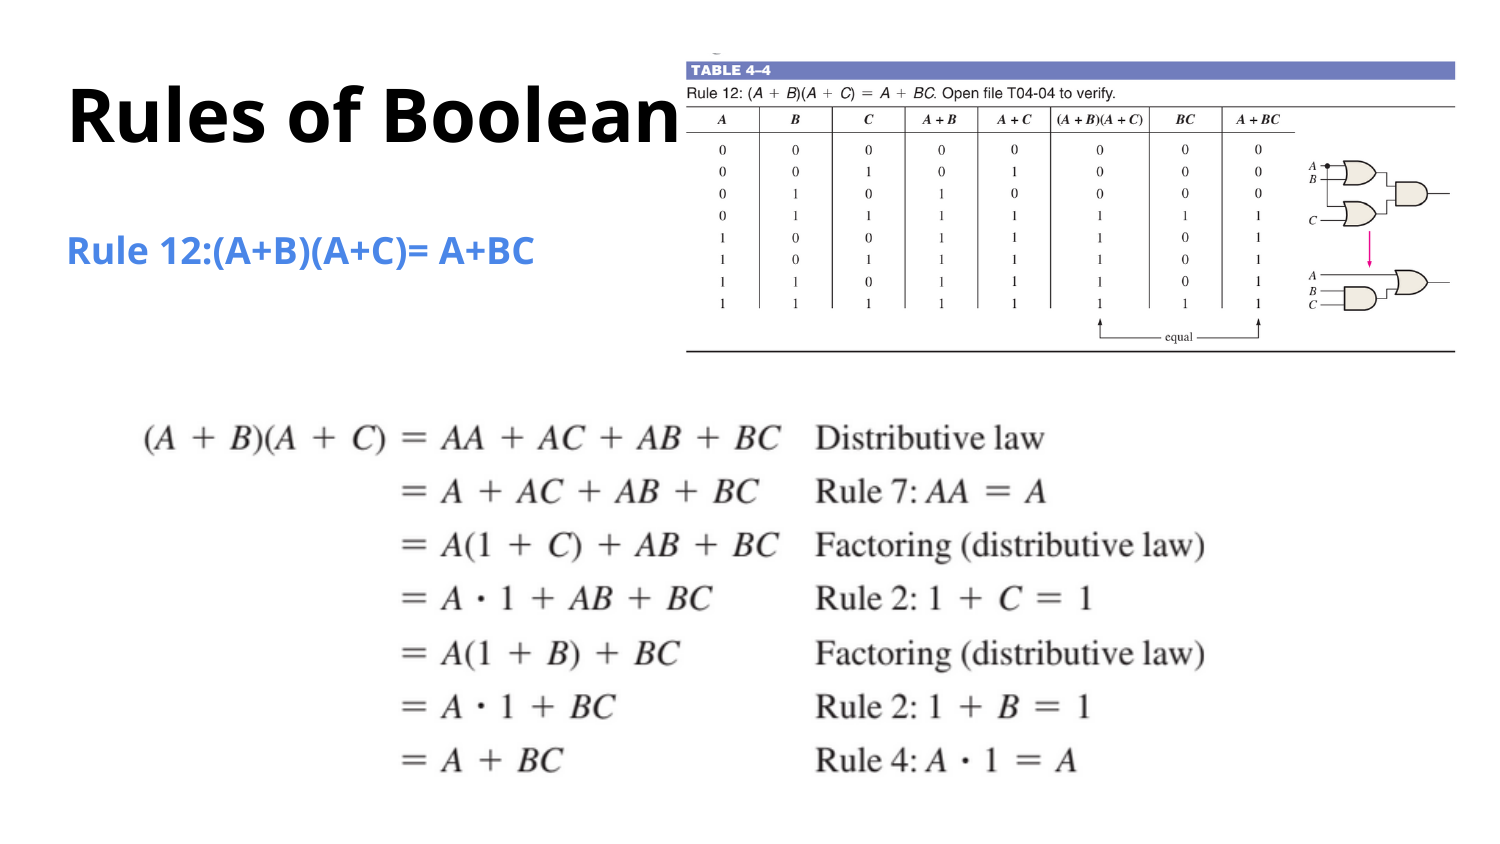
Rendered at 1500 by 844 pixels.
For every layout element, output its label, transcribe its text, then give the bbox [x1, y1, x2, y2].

picture [678, 53, 1467, 355]
list Rule 12:(A+B)(A+C)= A+BC [51, 201, 1449, 750]
picture [136, 406, 1227, 795]
title Rules of Boolean Algebra [51, 48, 1449, 180]
